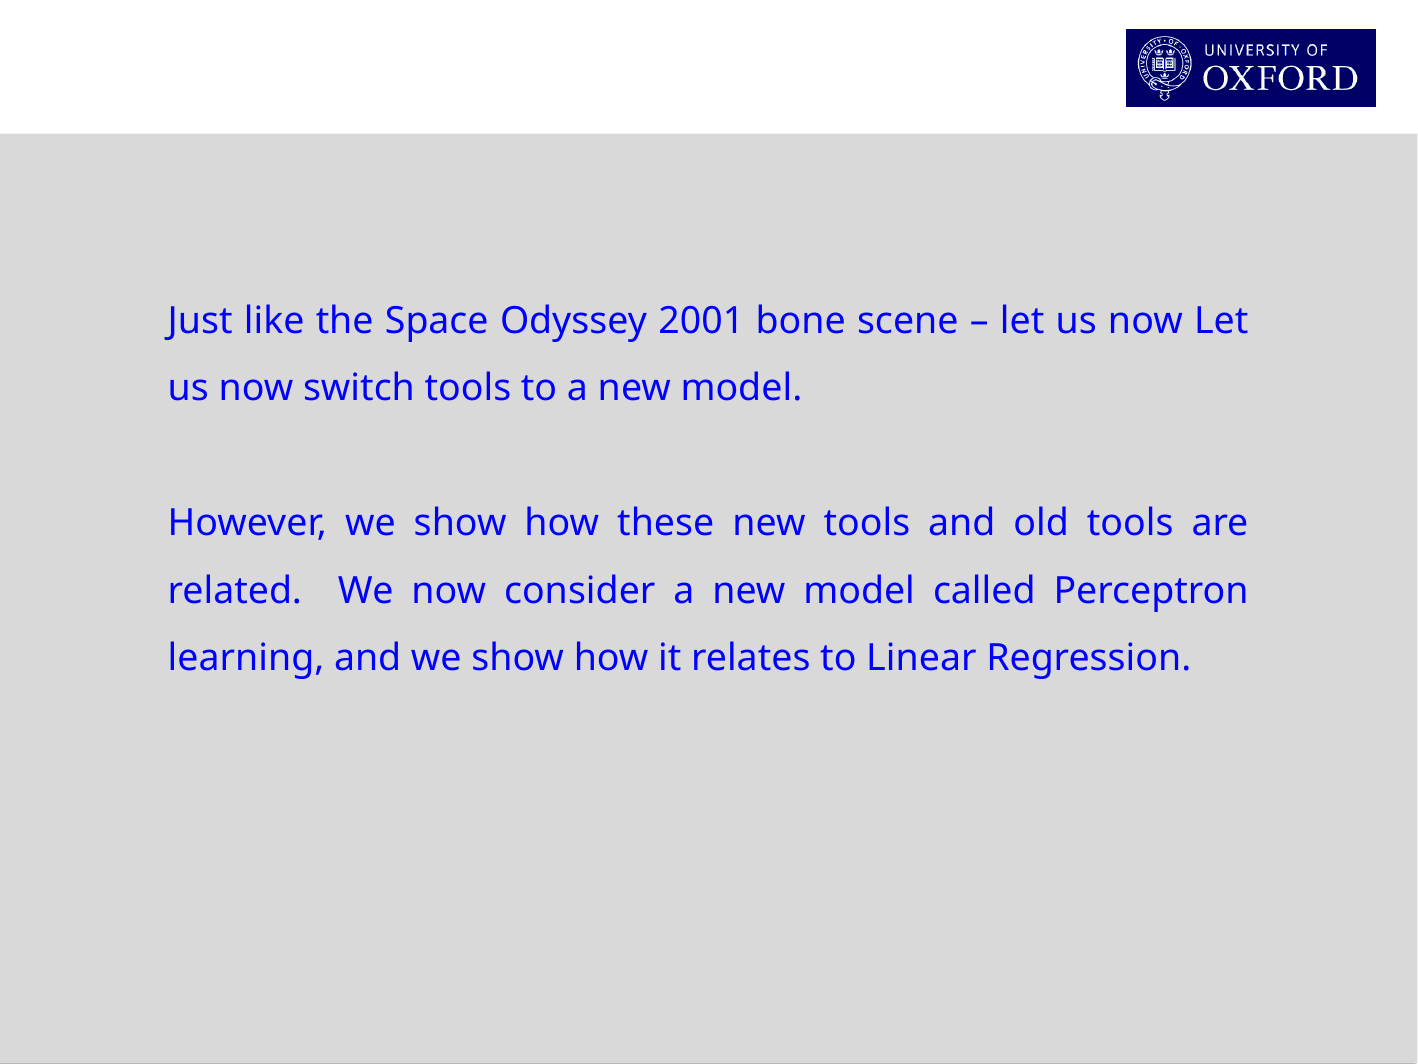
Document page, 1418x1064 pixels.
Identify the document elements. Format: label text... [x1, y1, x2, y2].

text_box Just like the Space Odyssey 2001 bone scene – let us now Let us now switch tools to a new model. However, we show how these new tools and old tools are related. We now consider a new model called Perceptron learning, and we show how it relates to Linear Regression. [152, 265, 1265, 686]
picture [1126, 29, 1376, 107]
